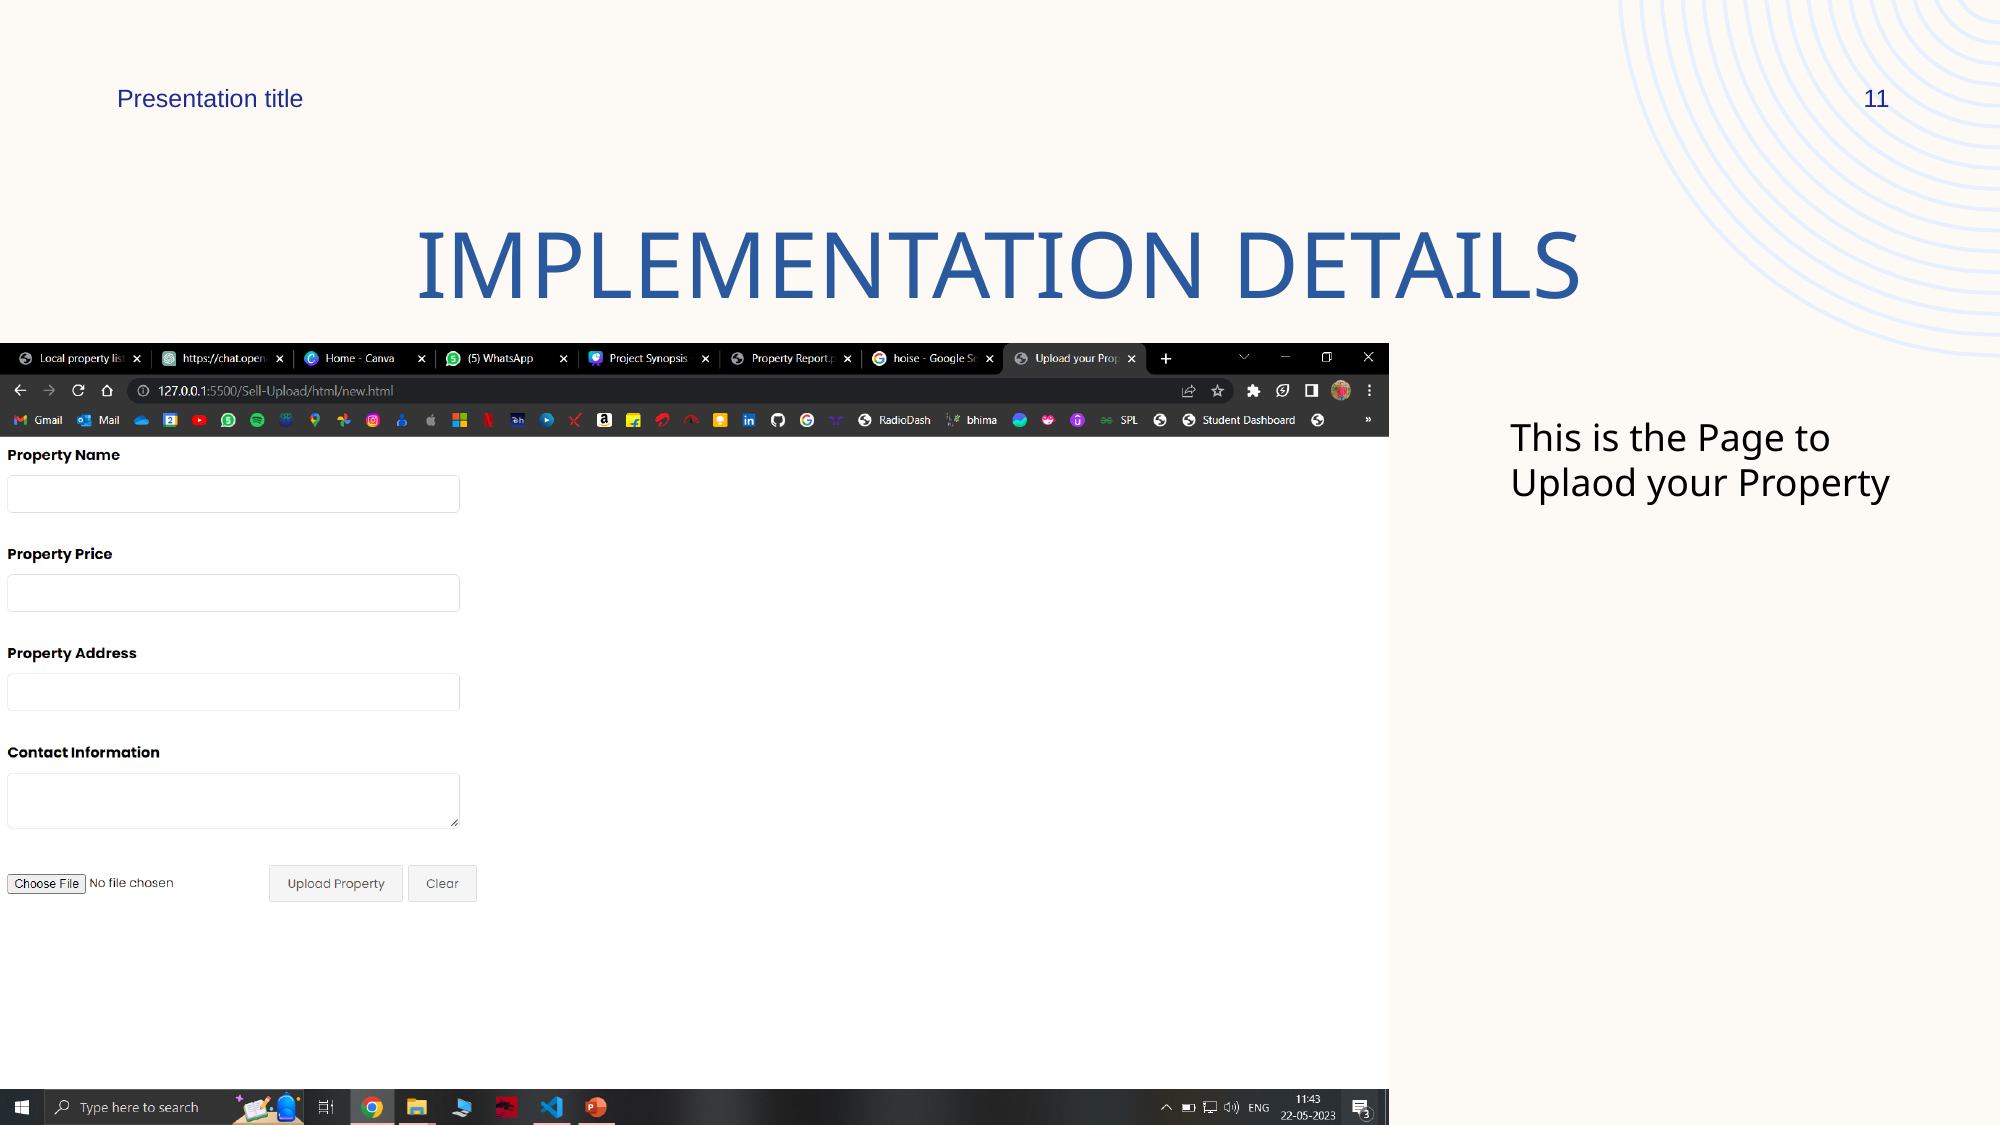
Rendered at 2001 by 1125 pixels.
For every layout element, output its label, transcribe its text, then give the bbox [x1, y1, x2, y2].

text_box This is the Page to Uplaod your Property [1495, 406, 1974, 511]
title ​Implementation details [124, 199, 1875, 326]
slide_number 11 [1795, 75, 1958, 120]
picture [0, 343, 1389, 1125]
footer Presentation title [101, 75, 627, 120]
